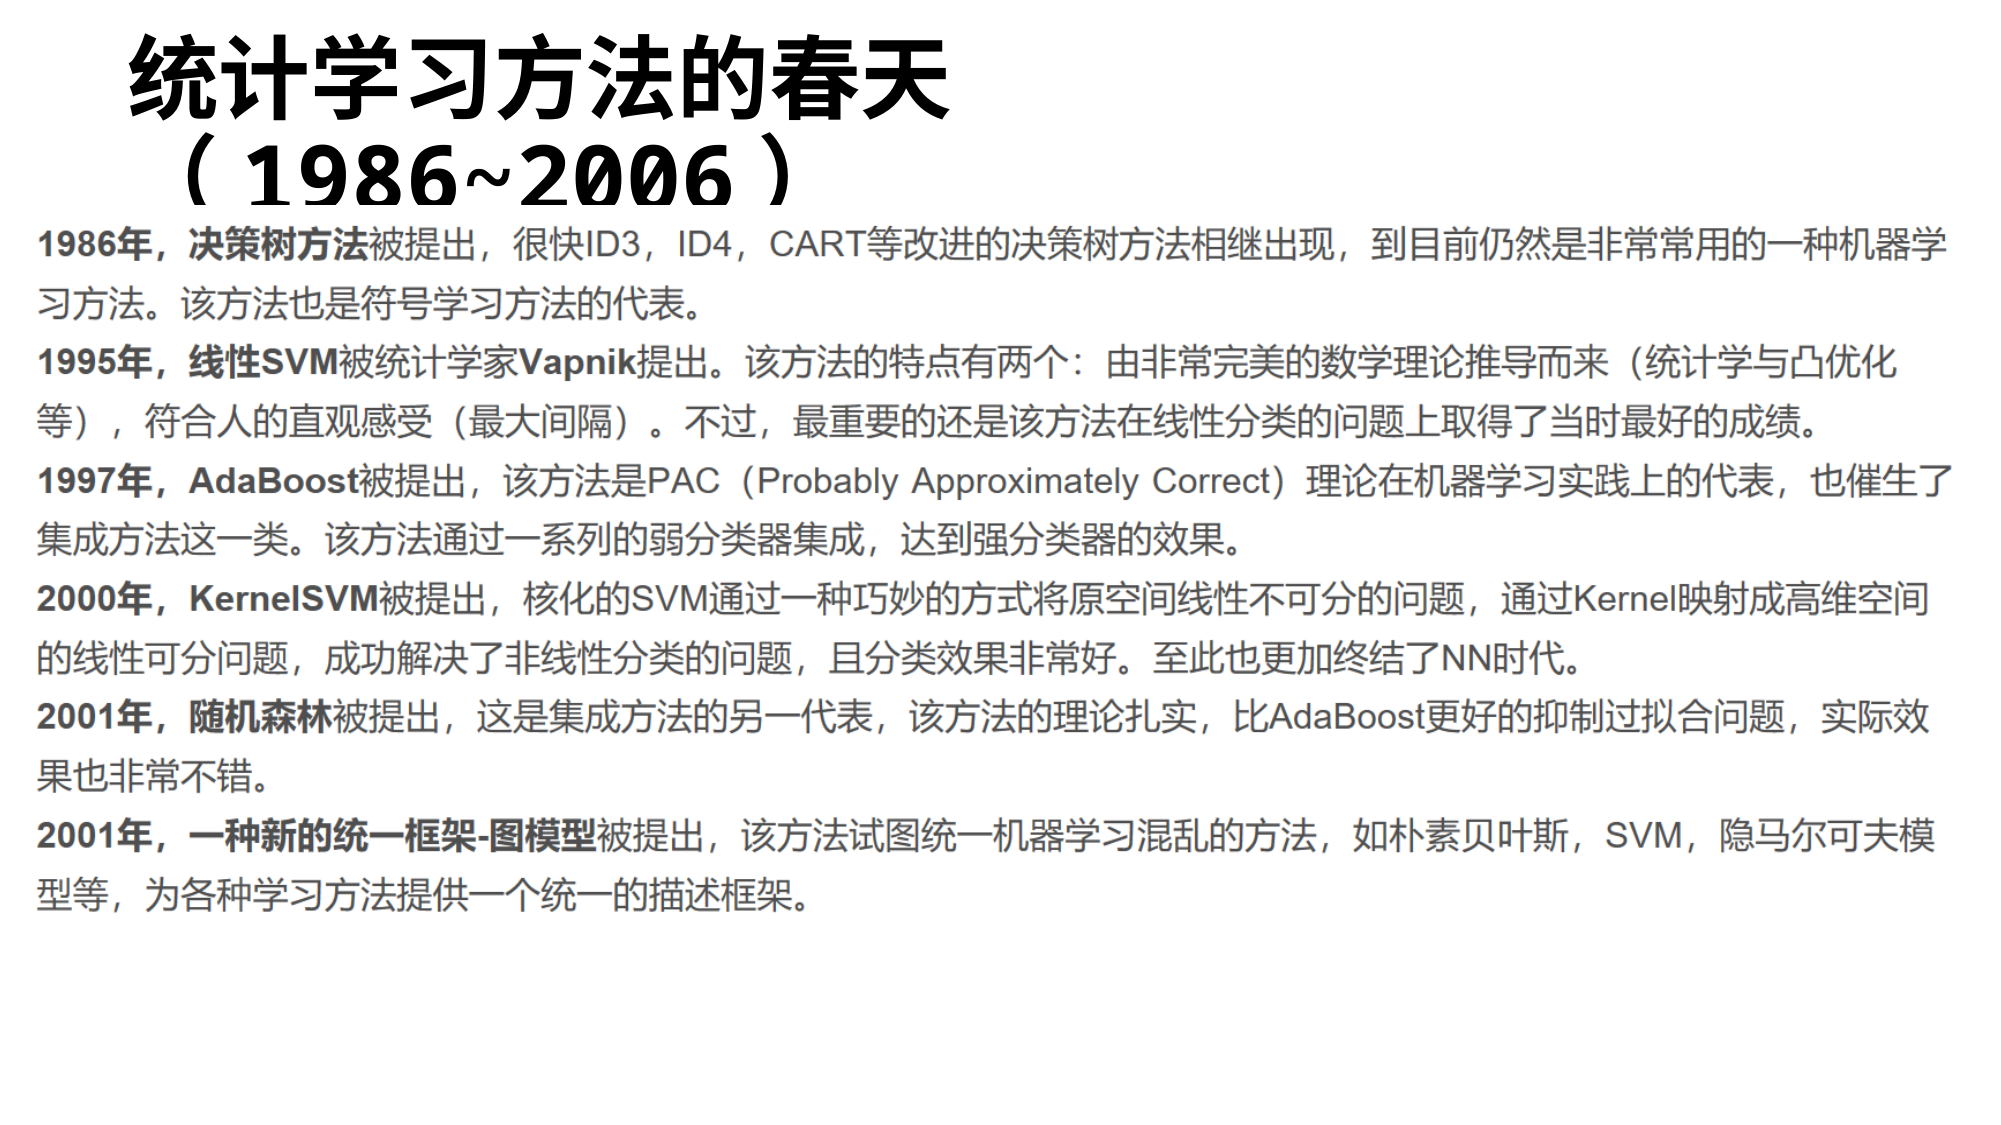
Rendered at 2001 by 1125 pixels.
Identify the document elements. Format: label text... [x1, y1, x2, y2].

text_box 统计学习方法的春天（1986~2006） [112, 26, 1559, 189]
picture [12, 205, 1967, 941]
